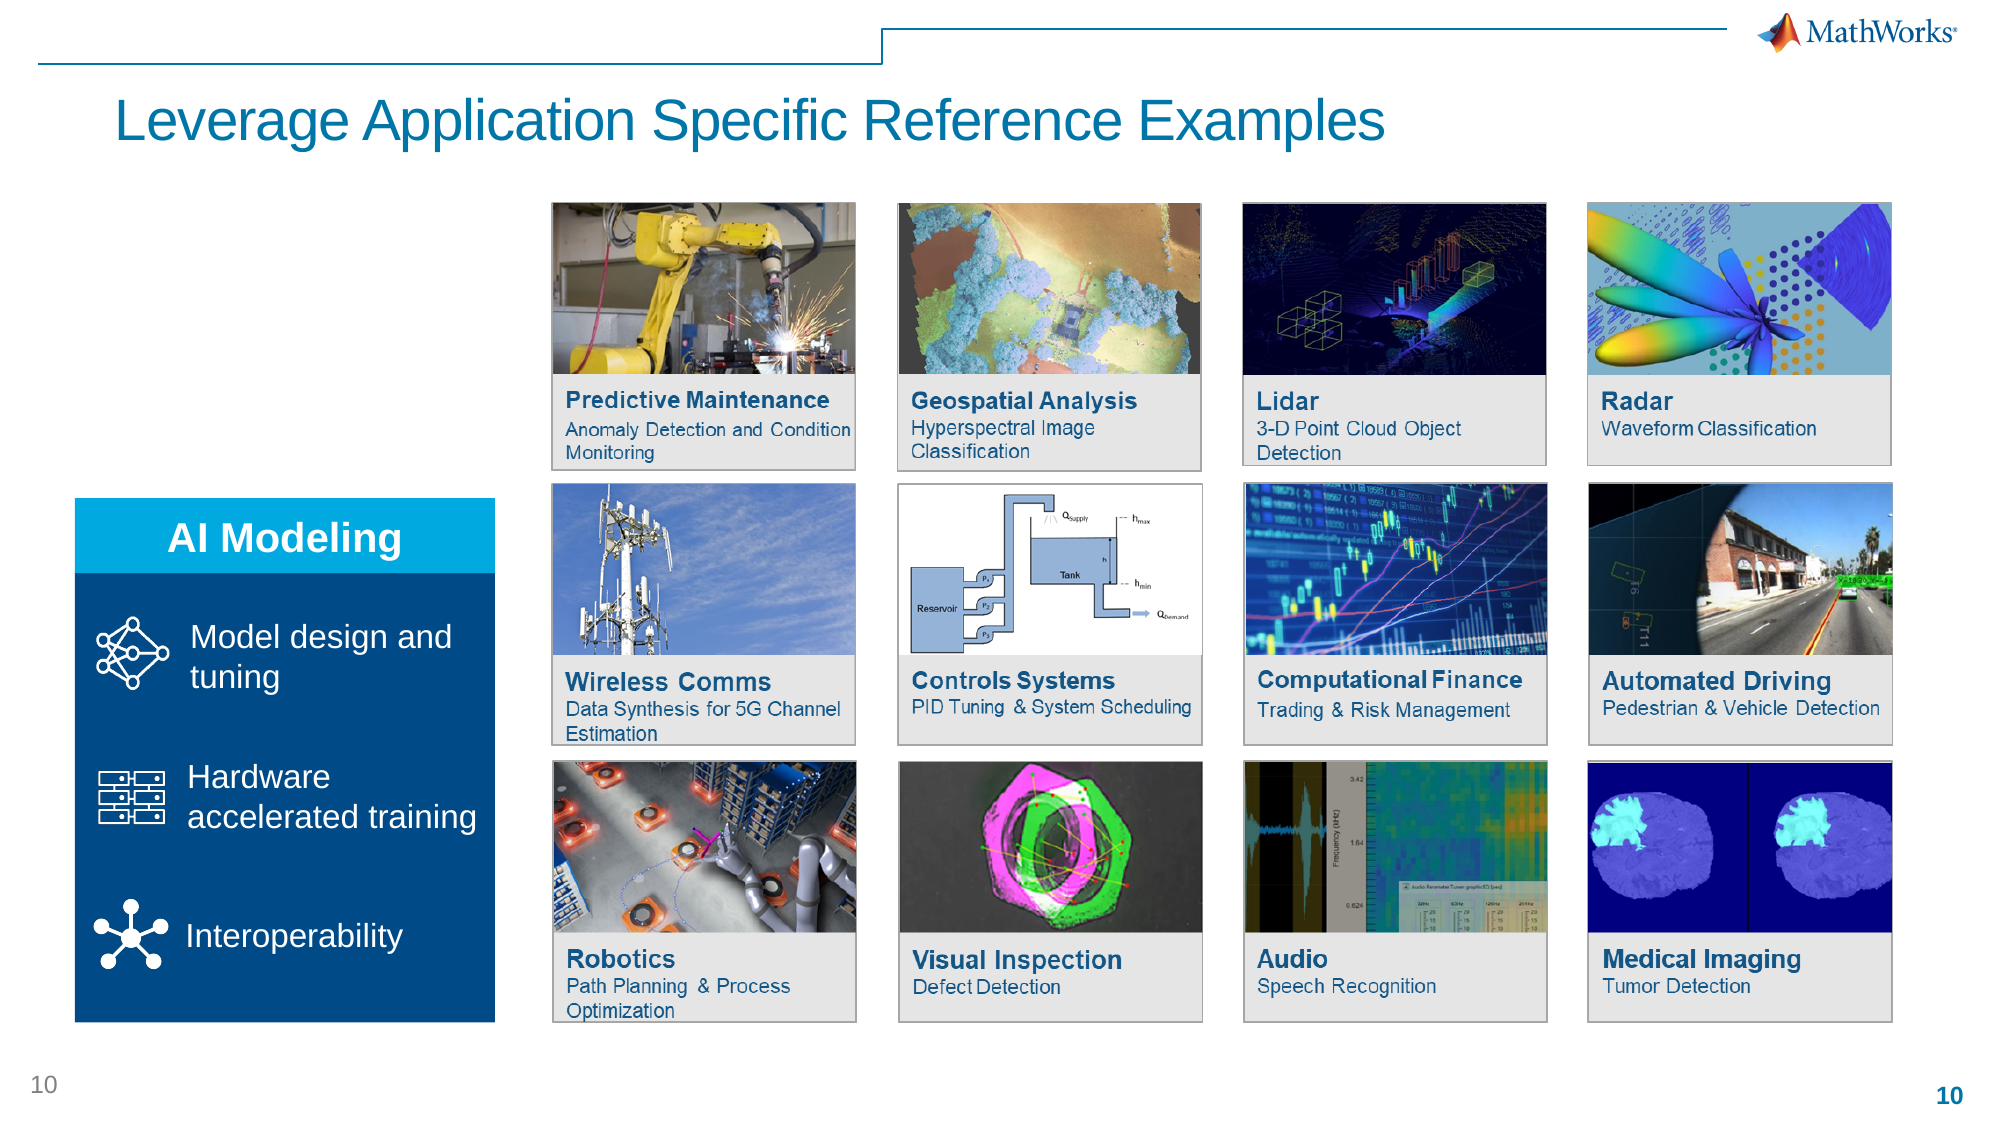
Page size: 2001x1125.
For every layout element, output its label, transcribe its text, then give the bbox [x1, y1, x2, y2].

picture [548, 202, 1893, 1035]
title Leverage Application Specific Reference Examples [99, 75, 1867, 238]
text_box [74, 497, 497, 1023]
slide_number 10 [0, 1061, 98, 1122]
picture [1751, 3, 1970, 63]
